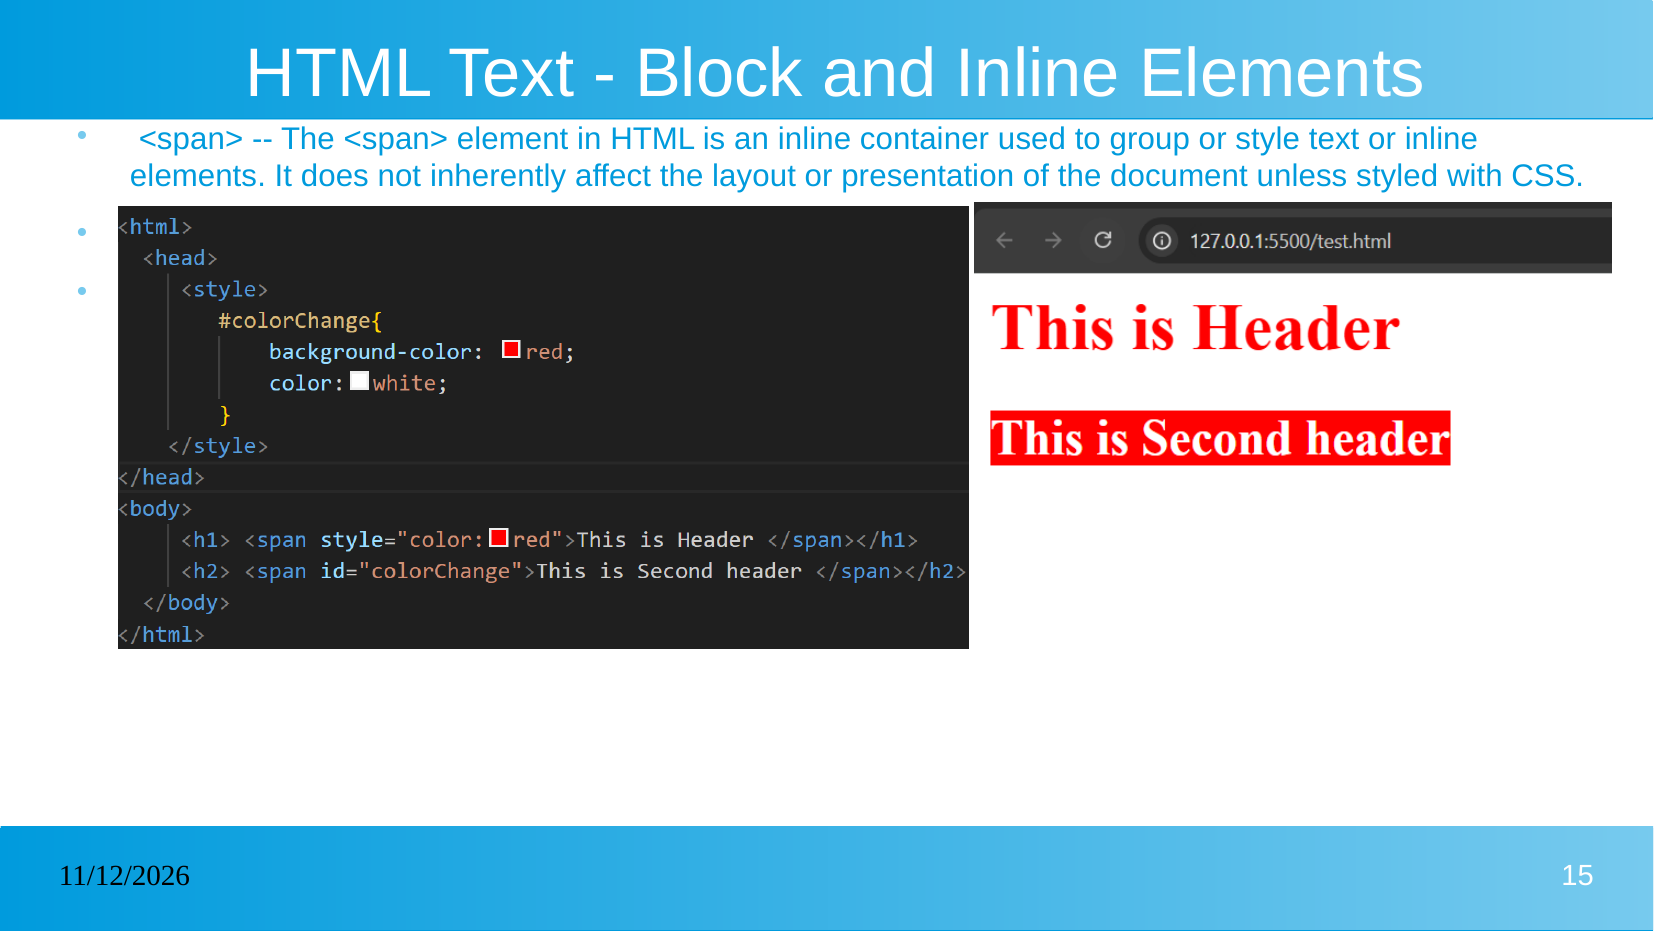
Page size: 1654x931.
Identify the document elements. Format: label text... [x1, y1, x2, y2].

picture [974, 201, 1612, 561]
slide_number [59, 856, 443, 915]
list <span> -- The <span> element in HTML is an inline container used to group or style text or inline elements. It does not inherently affect the layout or presentation of the document unless styled with CSS. [59, 118, 1594, 827]
slide_number 15 [1210, 856, 1594, 915]
title HTML Text - Block and Inline Elements [59, 29, 1594, 108]
picture [117, 206, 969, 649]
